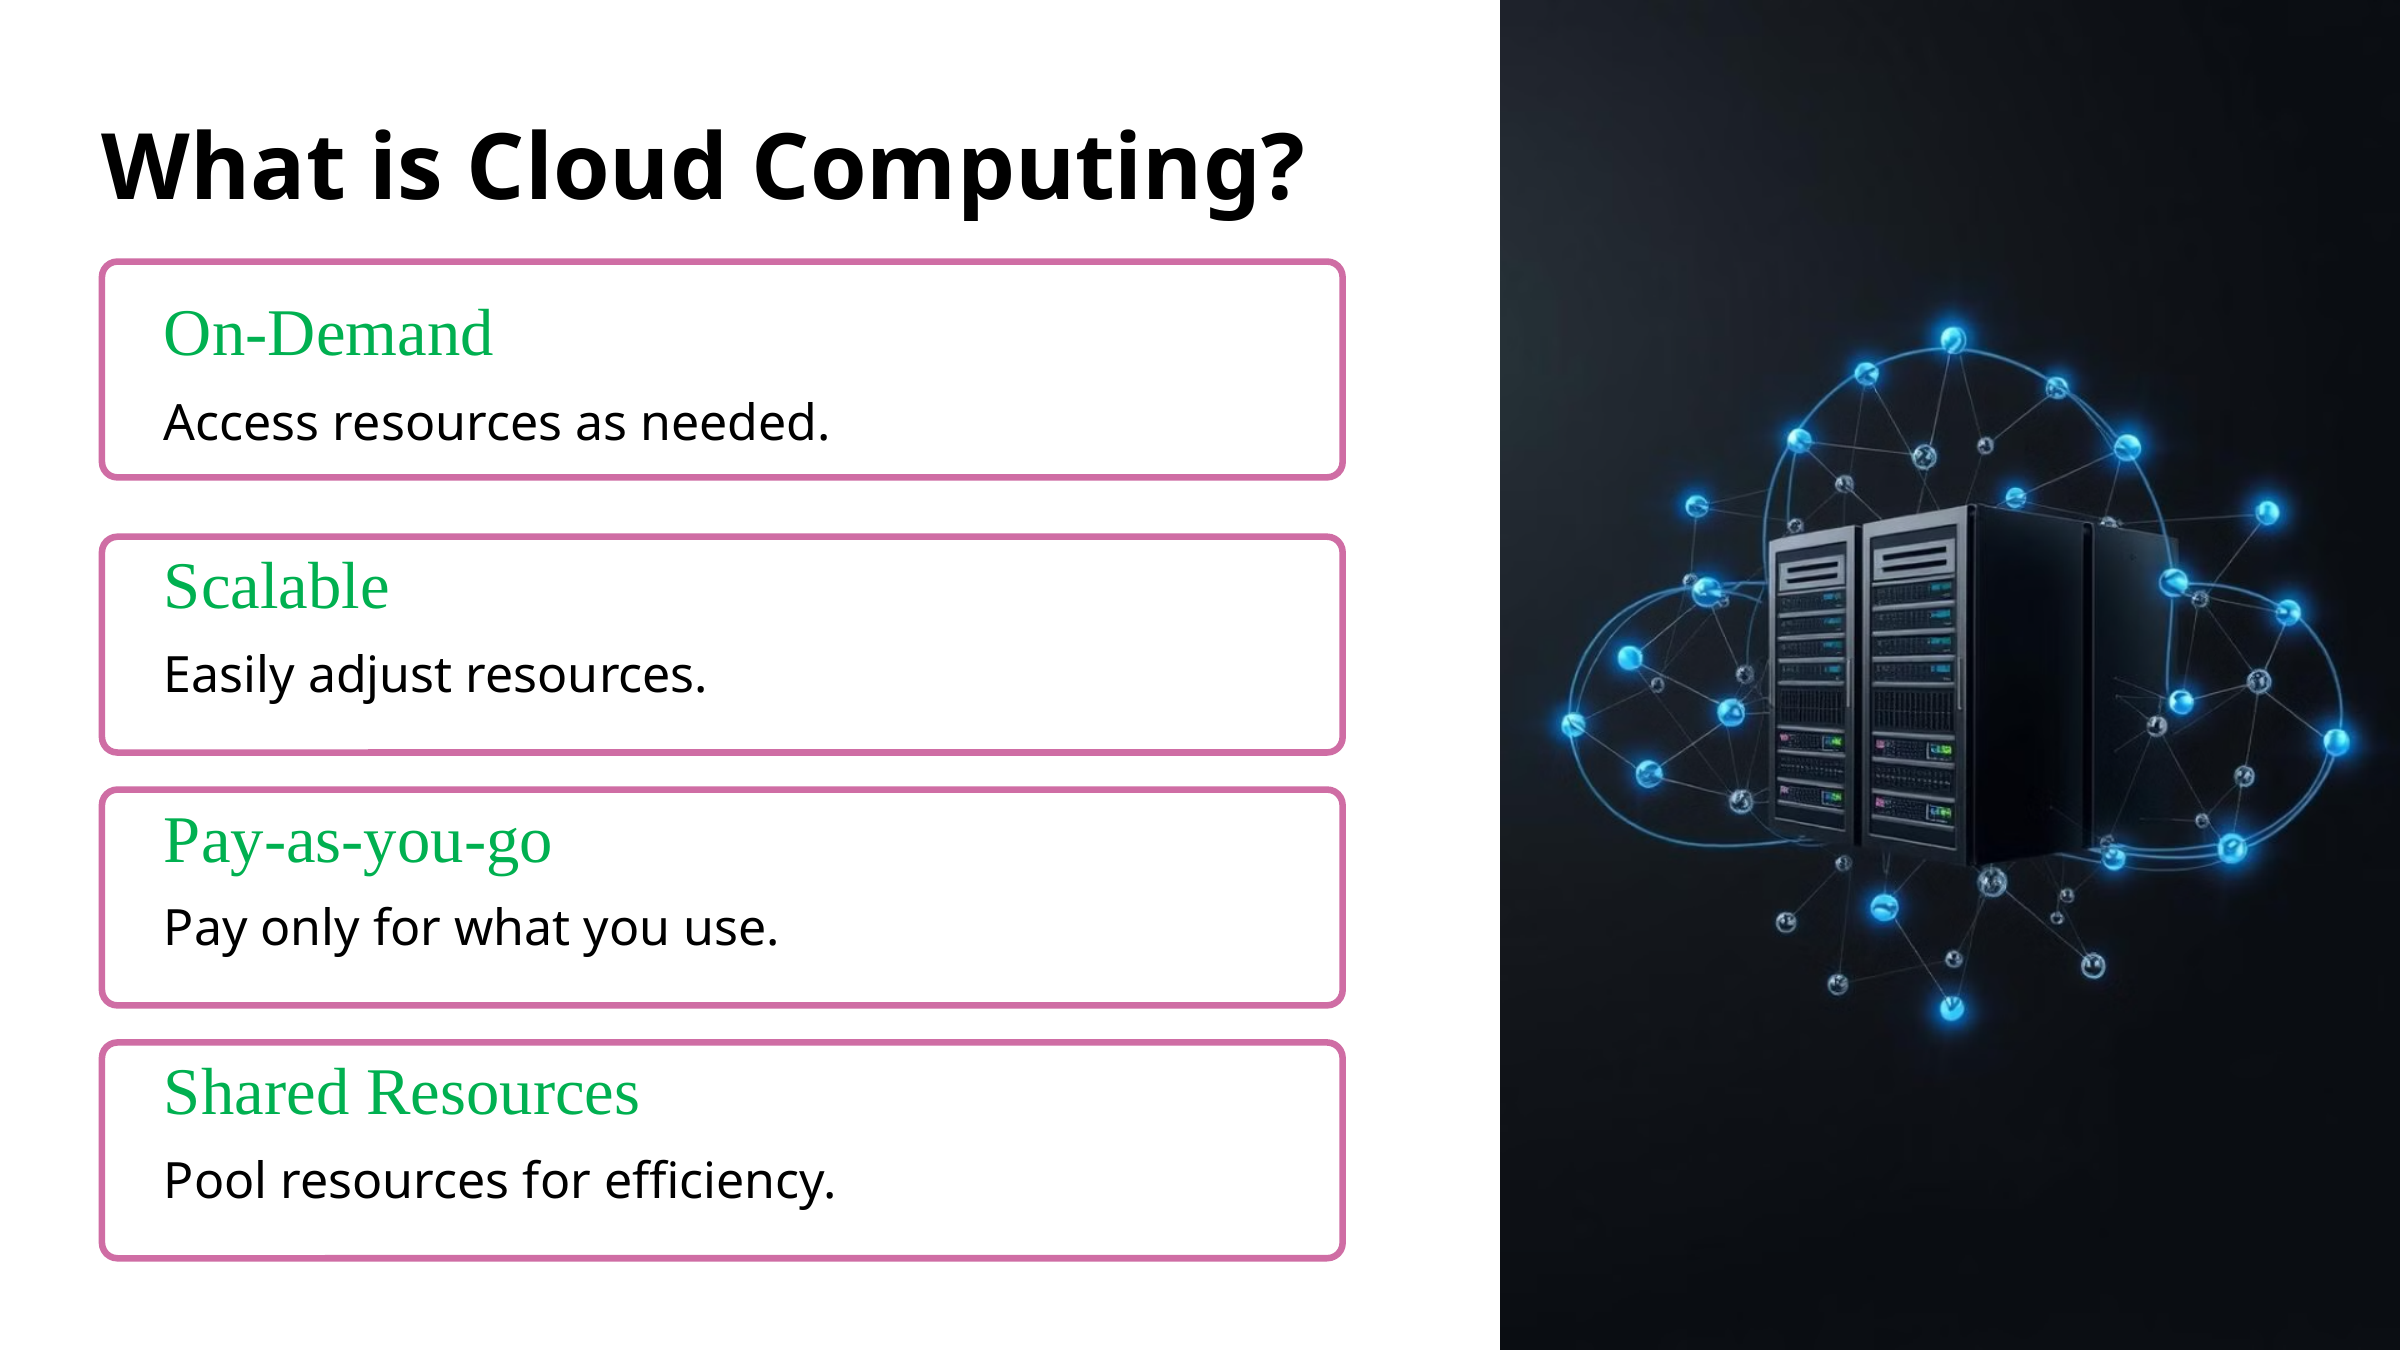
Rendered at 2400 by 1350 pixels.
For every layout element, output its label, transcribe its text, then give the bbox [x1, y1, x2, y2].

text_box [98, 258, 1346, 481]
text_box Pay only for what you use. [163, 897, 1329, 957]
text_box What is Cloud Computing? [101, 102, 1283, 218]
text_box Pay-as-you-go [163, 818, 627, 877]
text_box Easily adjust resources. [163, 644, 1329, 704]
text_box Shared Resources [163, 1070, 627, 1129]
text_box [98, 786, 1346, 1009]
text_box Access resources as needed. [163, 391, 1329, 451]
text_box Scalable [163, 564, 627, 623]
text_box On-Demand [163, 311, 627, 370]
text_box Pool resources for efficiency. [163, 1150, 1329, 1210]
text_box [98, 533, 1346, 756]
picture [1499, 0, 2400, 1350]
text_box [98, 1039, 1346, 1262]
